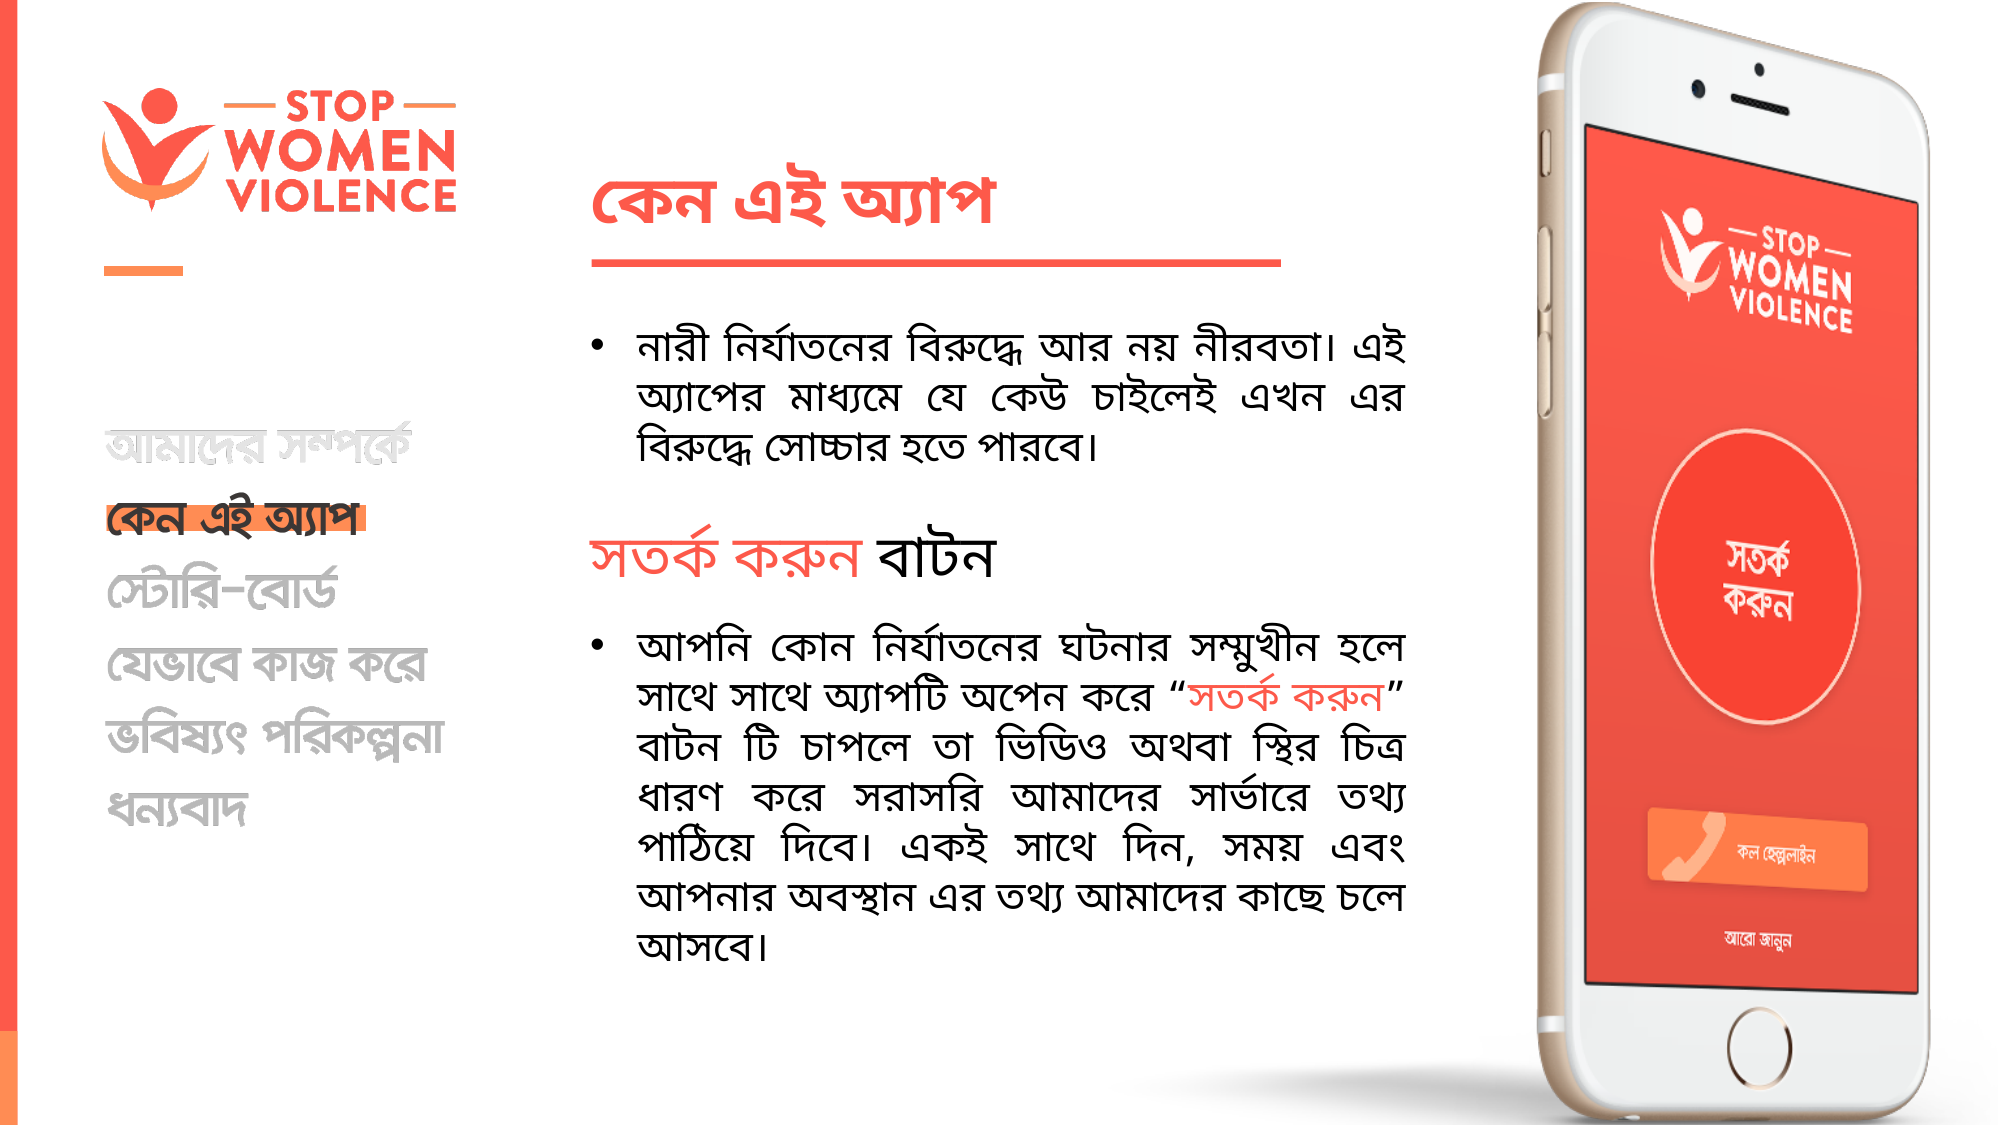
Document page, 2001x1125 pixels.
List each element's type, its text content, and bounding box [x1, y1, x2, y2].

text_box কেন এই অ্যাপ [575, 149, 985, 244]
picture [102, 88, 456, 212]
picture [985, 2, 1999, 1125]
picture [30, 353, 487, 894]
text_box নারী নির্যাতনের বিরুদ্ধে আর নয় নীরবতা। এই অ্যাপের মাধ্যমে যে কেউ চাইলেই এখন এর বিরুদ্ধে সোচ্চার হতে পারবে। সতর্ক করুন বাটন আপনি কোন নির্যাতনের ঘটনার সম্মুখীন হলে সাথে সাথে অ্যাপটি অপেন করে “সতর্ক করুন” বাটন টি চাপলে তা ভিডিও অথবা স্থির চিত্র ধারণ করে সরাসরি আমাদের সার্ভারে তথ্য পাঠিয়ে দিবে। একই সাথে দিন, সময় এবং আপনার অবস্থান এর তথ্য আমাদের কাছে চলে আসবে। [575, 311, 985, 977]
text_box [591, 258, 985, 268]
